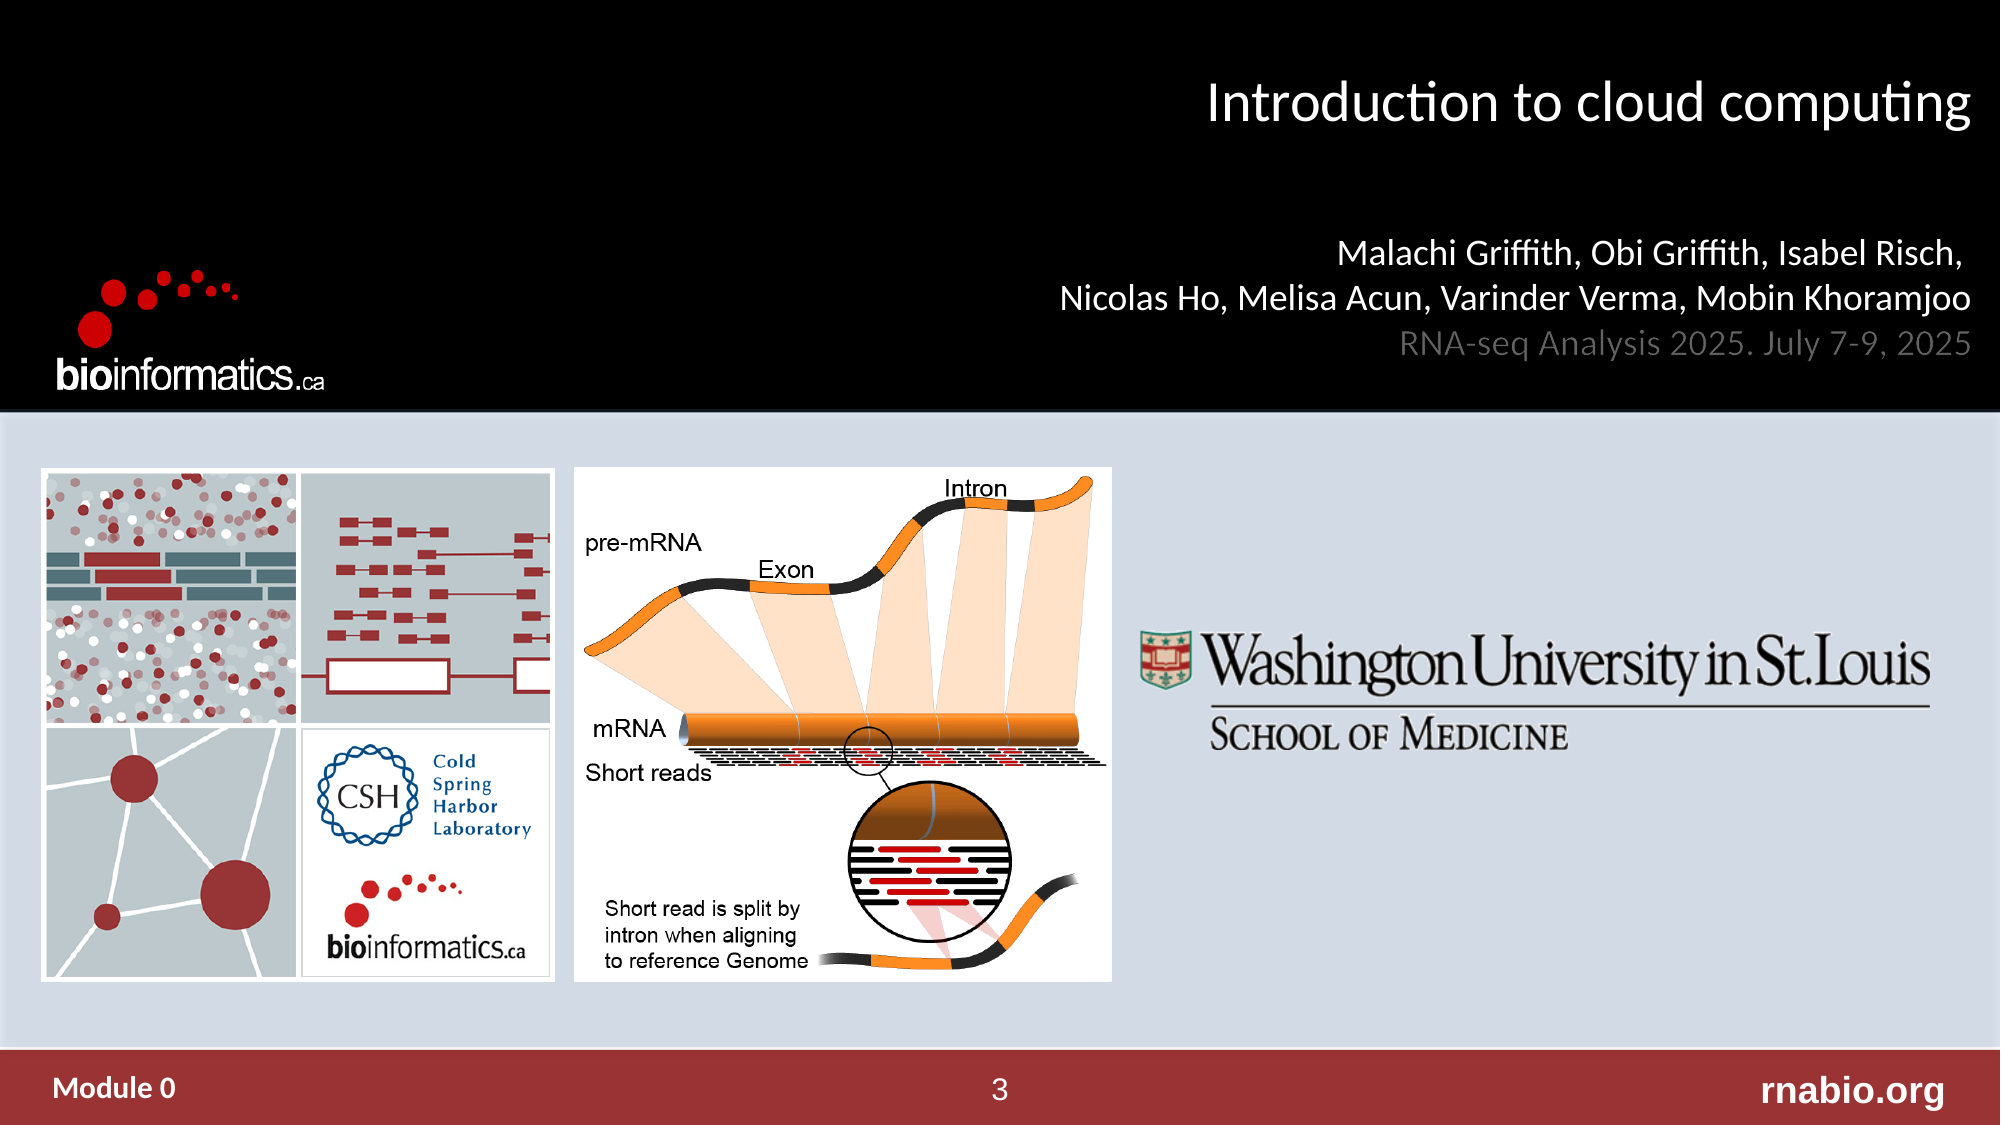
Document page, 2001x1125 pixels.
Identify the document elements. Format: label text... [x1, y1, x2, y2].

text_box [0, 408, 2000, 1048]
picture [1139, 562, 2000, 831]
picture [57, 270, 324, 390]
picture [40, 468, 555, 982]
picture [574, 467, 1112, 983]
text_box Malachi Griffith, Obi Griffith, Isabel Risch, Nicolas Ho, Melisa Acun, Varinder Verma, Mobin Khoramjoo RNA-seq Analysis 2025. July 7-9, 2025 [598, 199, 1988, 391]
text_box Introduction to cloud computing [999, 29, 1988, 167]
